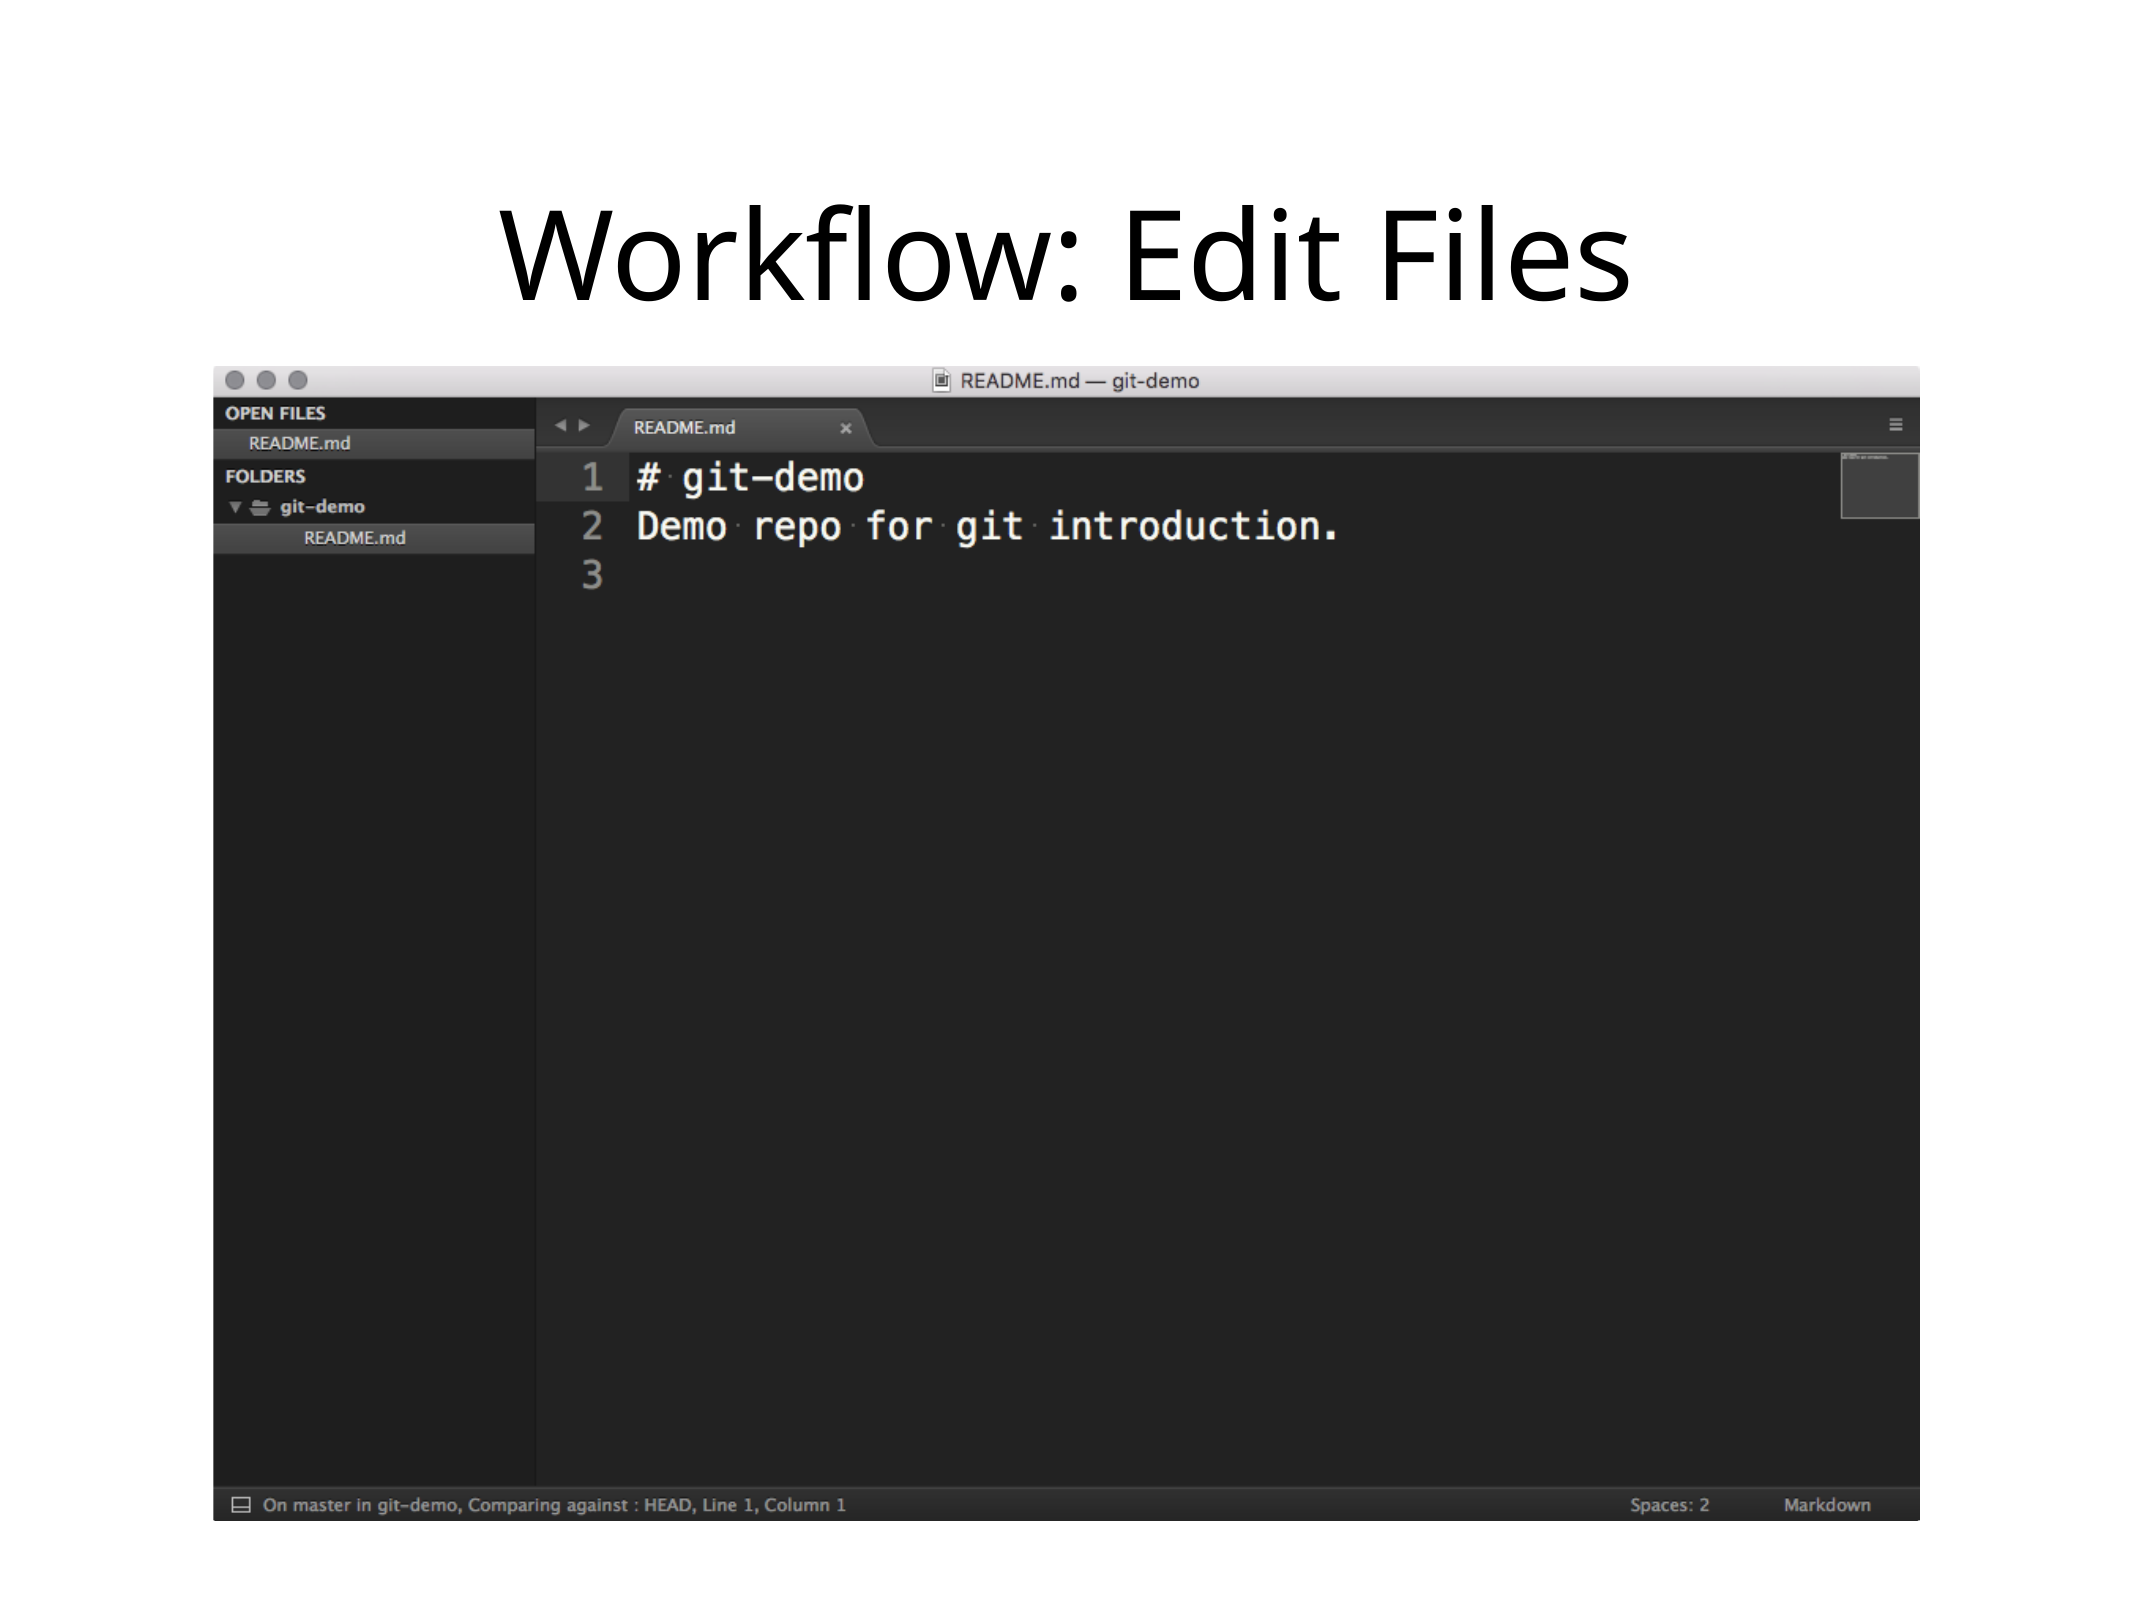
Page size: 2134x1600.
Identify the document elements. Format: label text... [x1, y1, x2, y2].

title Workflow: Edit Files [155, 72, 1978, 428]
picture [213, 366, 1921, 1521]
